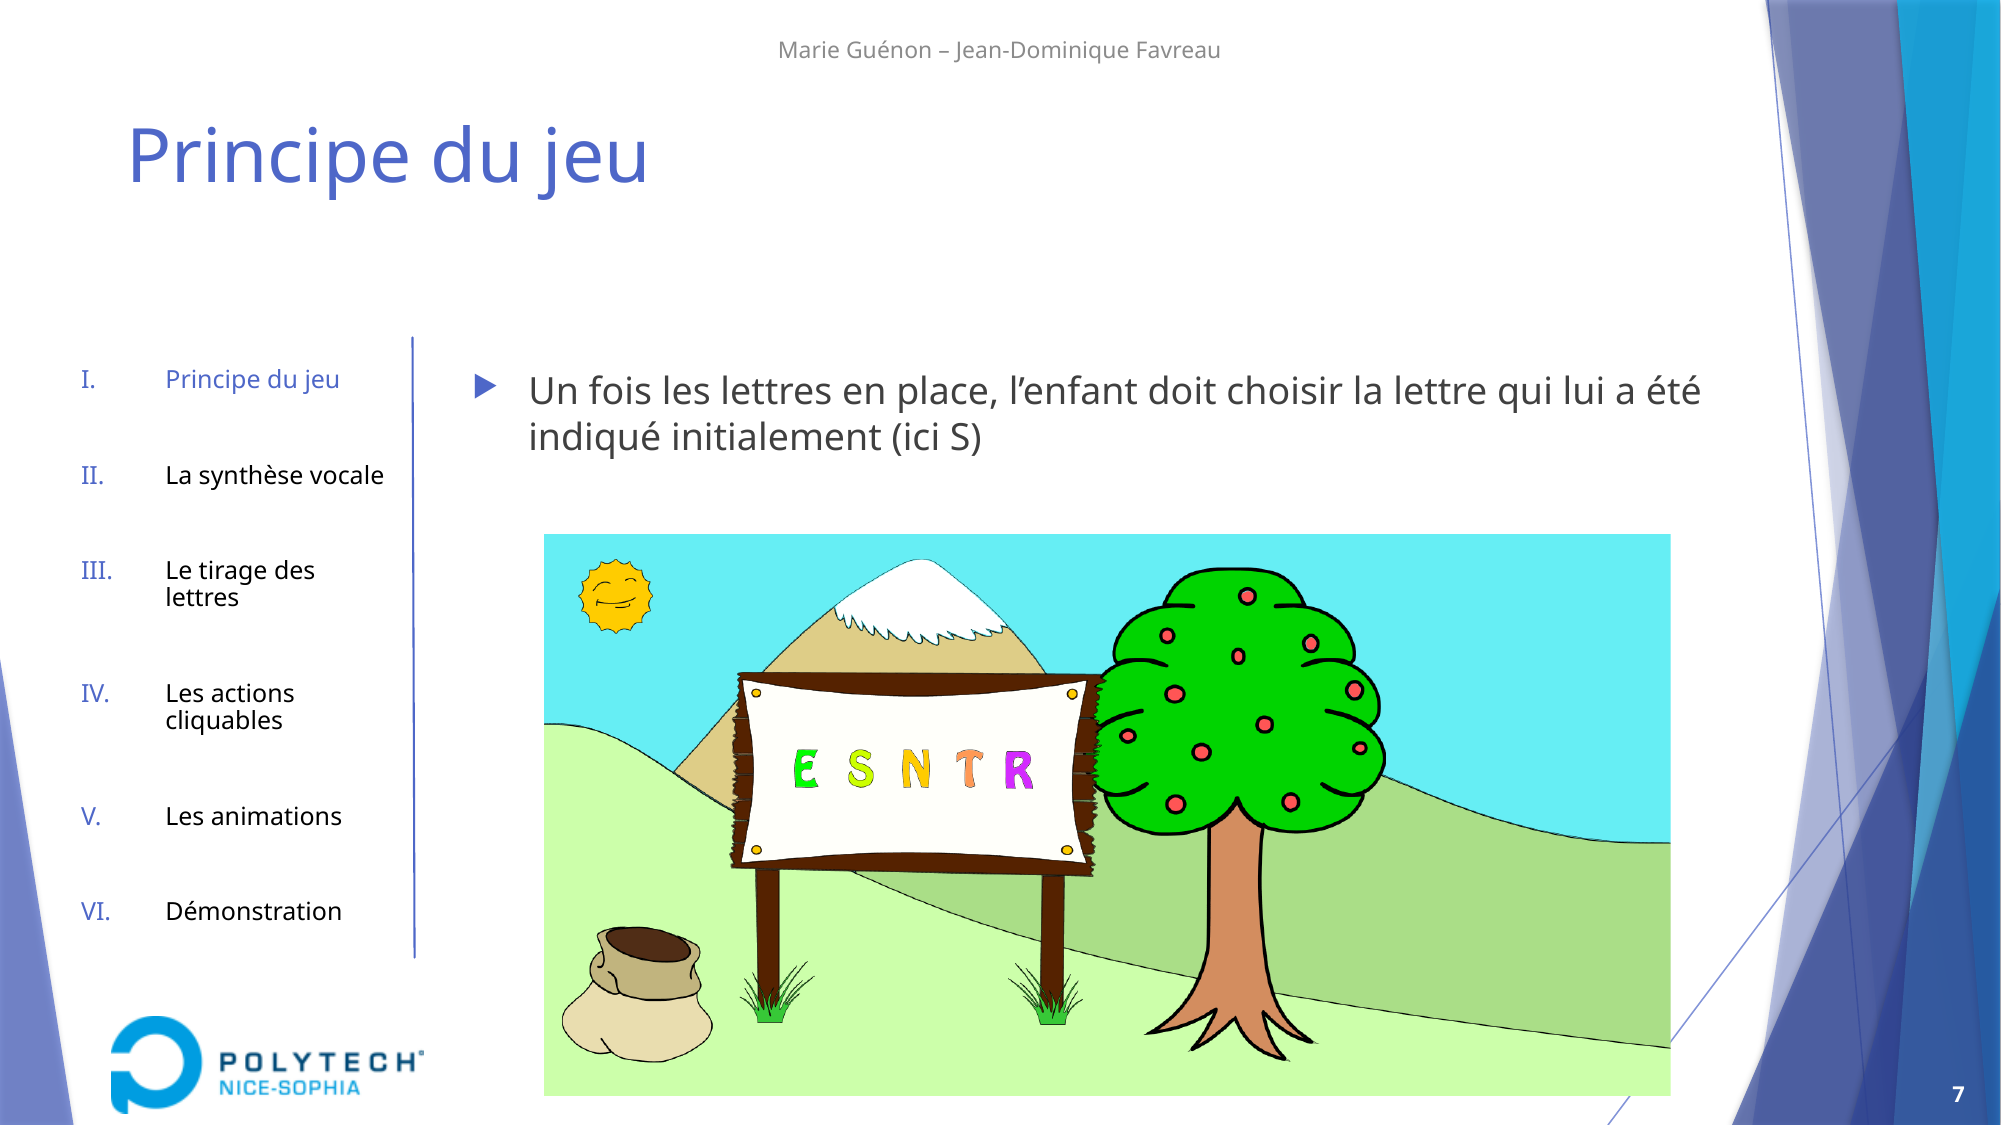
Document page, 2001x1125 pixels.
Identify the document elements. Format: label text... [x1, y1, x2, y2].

list Un fois les lettres en place, l’enfant doit choisir la lettre qui lui a été indiqué initialement (ici S) [457, 360, 1758, 1021]
title Principe du jeu [111, 99, 1522, 317]
text_box Principe du jeu La synthèse vocale Le tirage des lettres Les actions cliquables Les animations Démonstration [66, 359, 400, 1021]
footer Marie Guénon – Jean-Dominique Favreau [0, 21, 2000, 82]
picture [128, 1016, 424, 1114]
picture [543, 533, 1672, 1096]
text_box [411, 336, 416, 958]
slide_number 7 [1868, 1065, 1981, 1125]
picture [111, 1101, 123, 1114]
picture [111, 1021, 184, 1090]
